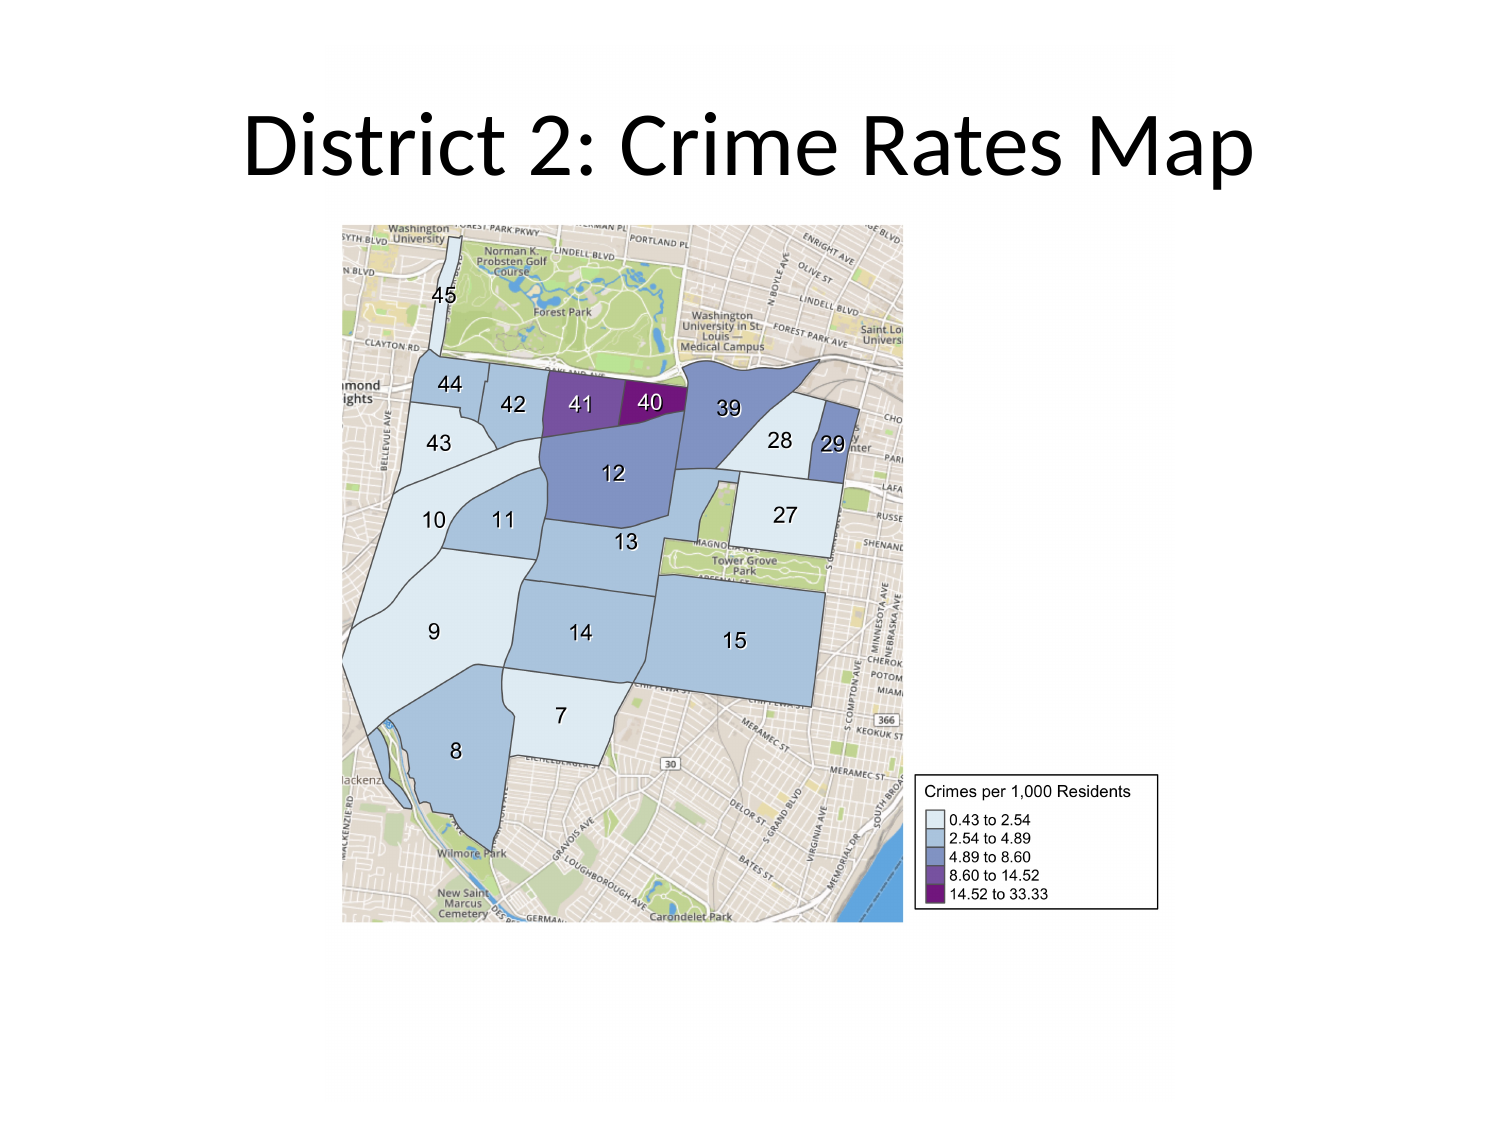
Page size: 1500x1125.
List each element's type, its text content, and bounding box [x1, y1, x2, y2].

title District 2: Crime Rates Map [1177, 45, 1425, 233]
title District 2: Crime Rates Map [75, 45, 323, 233]
picture [325, 44, 1175, 1102]
